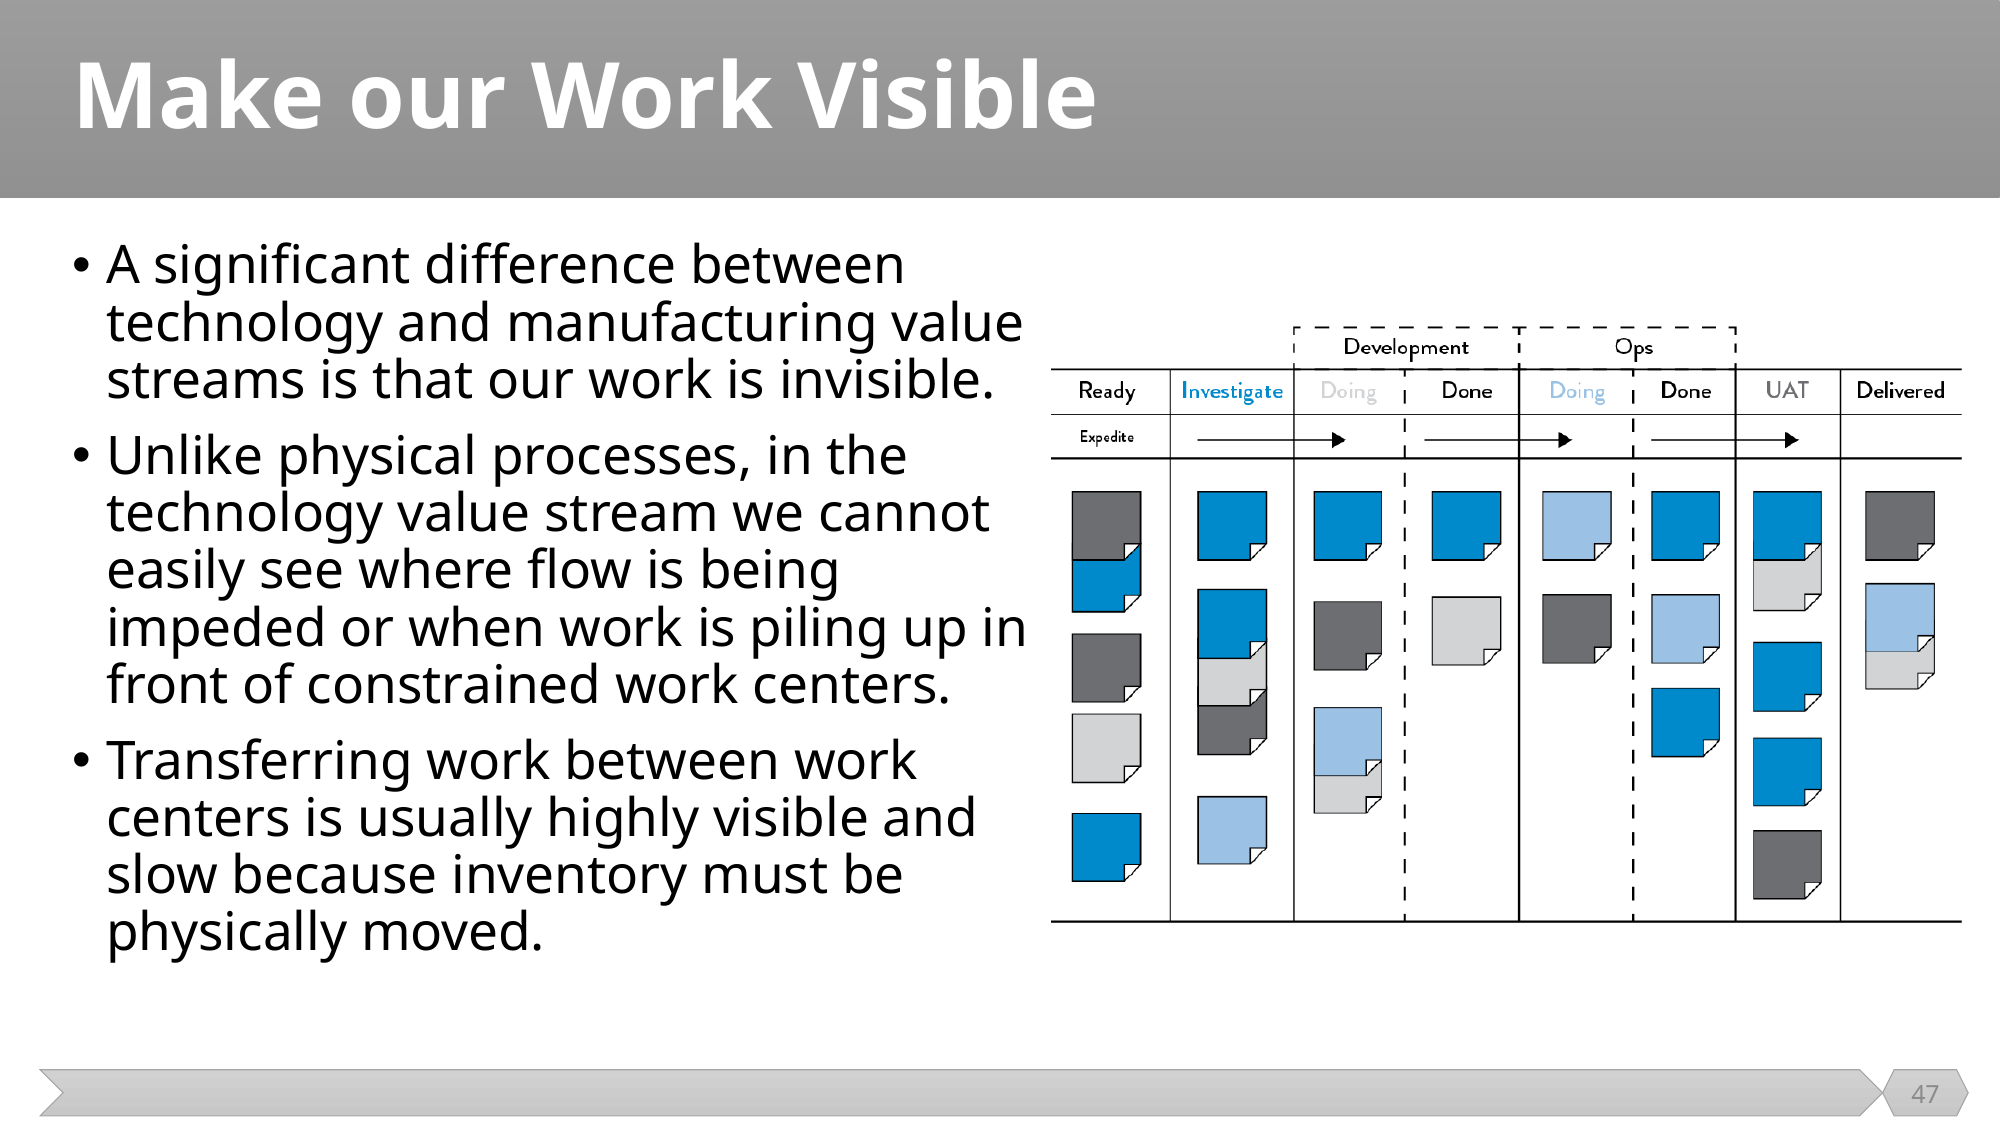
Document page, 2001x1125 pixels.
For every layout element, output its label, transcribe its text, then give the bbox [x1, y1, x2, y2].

list A significant difference between technology and manufacturing value streams is that our work is invisible. Unlike physical processes, in the technology value stream we cannot easily see where flow is being impeded or when work is piling up in front of constrained work centers. Transferring work between work centers is usually highly visible and slow because inventory must be physically moved. [56, 230, 1047, 1028]
title Make our Work Visible [56, 0, 1969, 199]
picture [1034, 302, 1989, 938]
slide_number 47 [1882, 1065, 1969, 1125]
